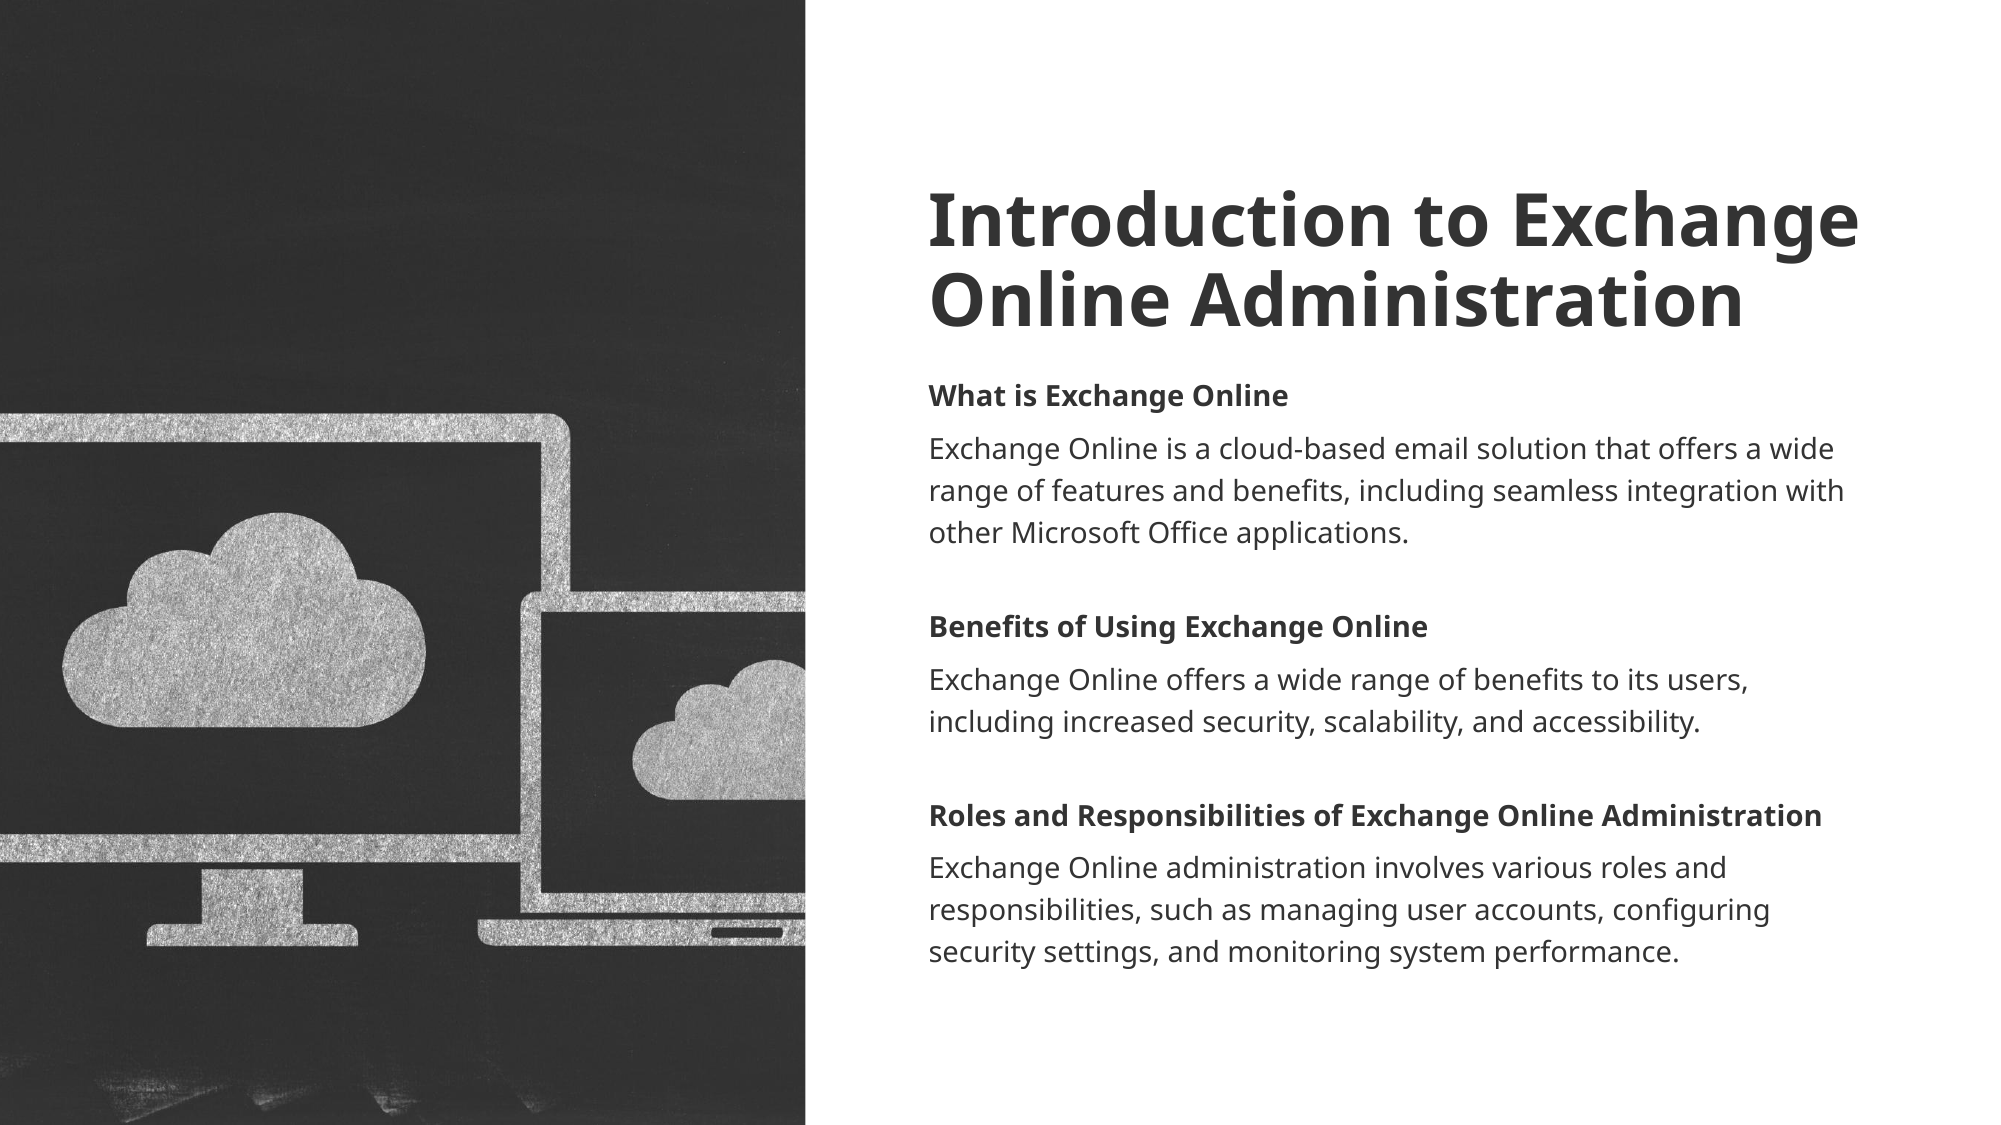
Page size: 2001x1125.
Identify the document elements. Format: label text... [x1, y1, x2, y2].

title Introduction to Exchange Online Administration [913, 98, 1884, 350]
list What is Exchange Online Exchange Online is a cloud-based email solution that offers a wide range of features and benefits, including seamless integration with other Microsoft Office applications. Benefits of Using Exchange Online Exchange Online offers a wide range of benefits to its users, including increased security, scalability, and accessibility. Roles and Responsibilities of Exchange Online Administration Exchange Online administration involves various roles and responsibilities, such as managing user accounts, configuring security settings, and monitoring system performance. [913, 363, 1884, 1035]
text_box [806, 0, 2000, 1125]
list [0, 0, 806, 1125]
